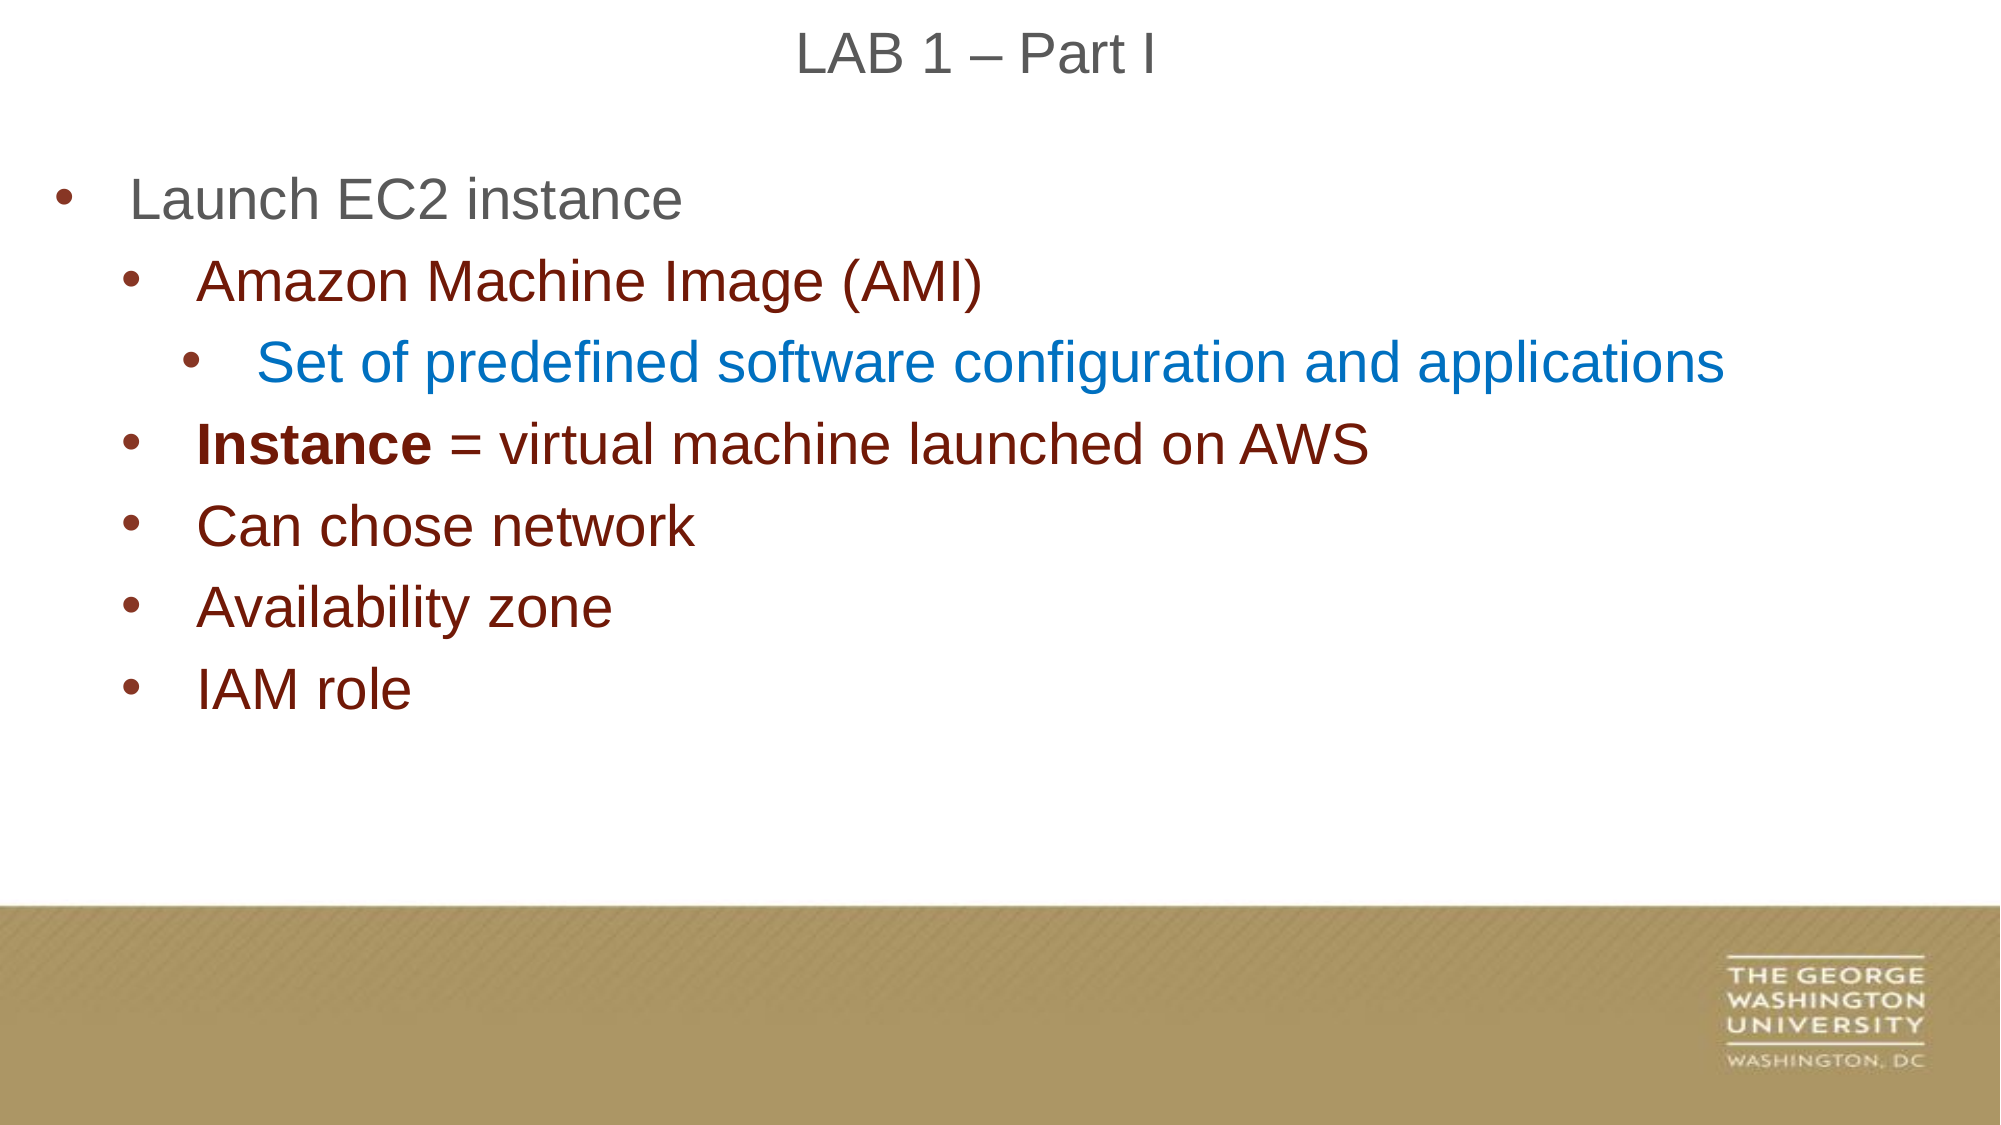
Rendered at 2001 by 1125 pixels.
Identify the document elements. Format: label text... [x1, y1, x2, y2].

list Launch EC2 instance Amazon Machine Image (AMI) Set of predefined software configuration and applications Instance = virtual machine launched on AWS Can chose network Availability zone IAM role [39, 154, 1932, 905]
picture [0, 0, 2000, 1125]
title LAB 1 – Part I [197, 7, 1773, 154]
